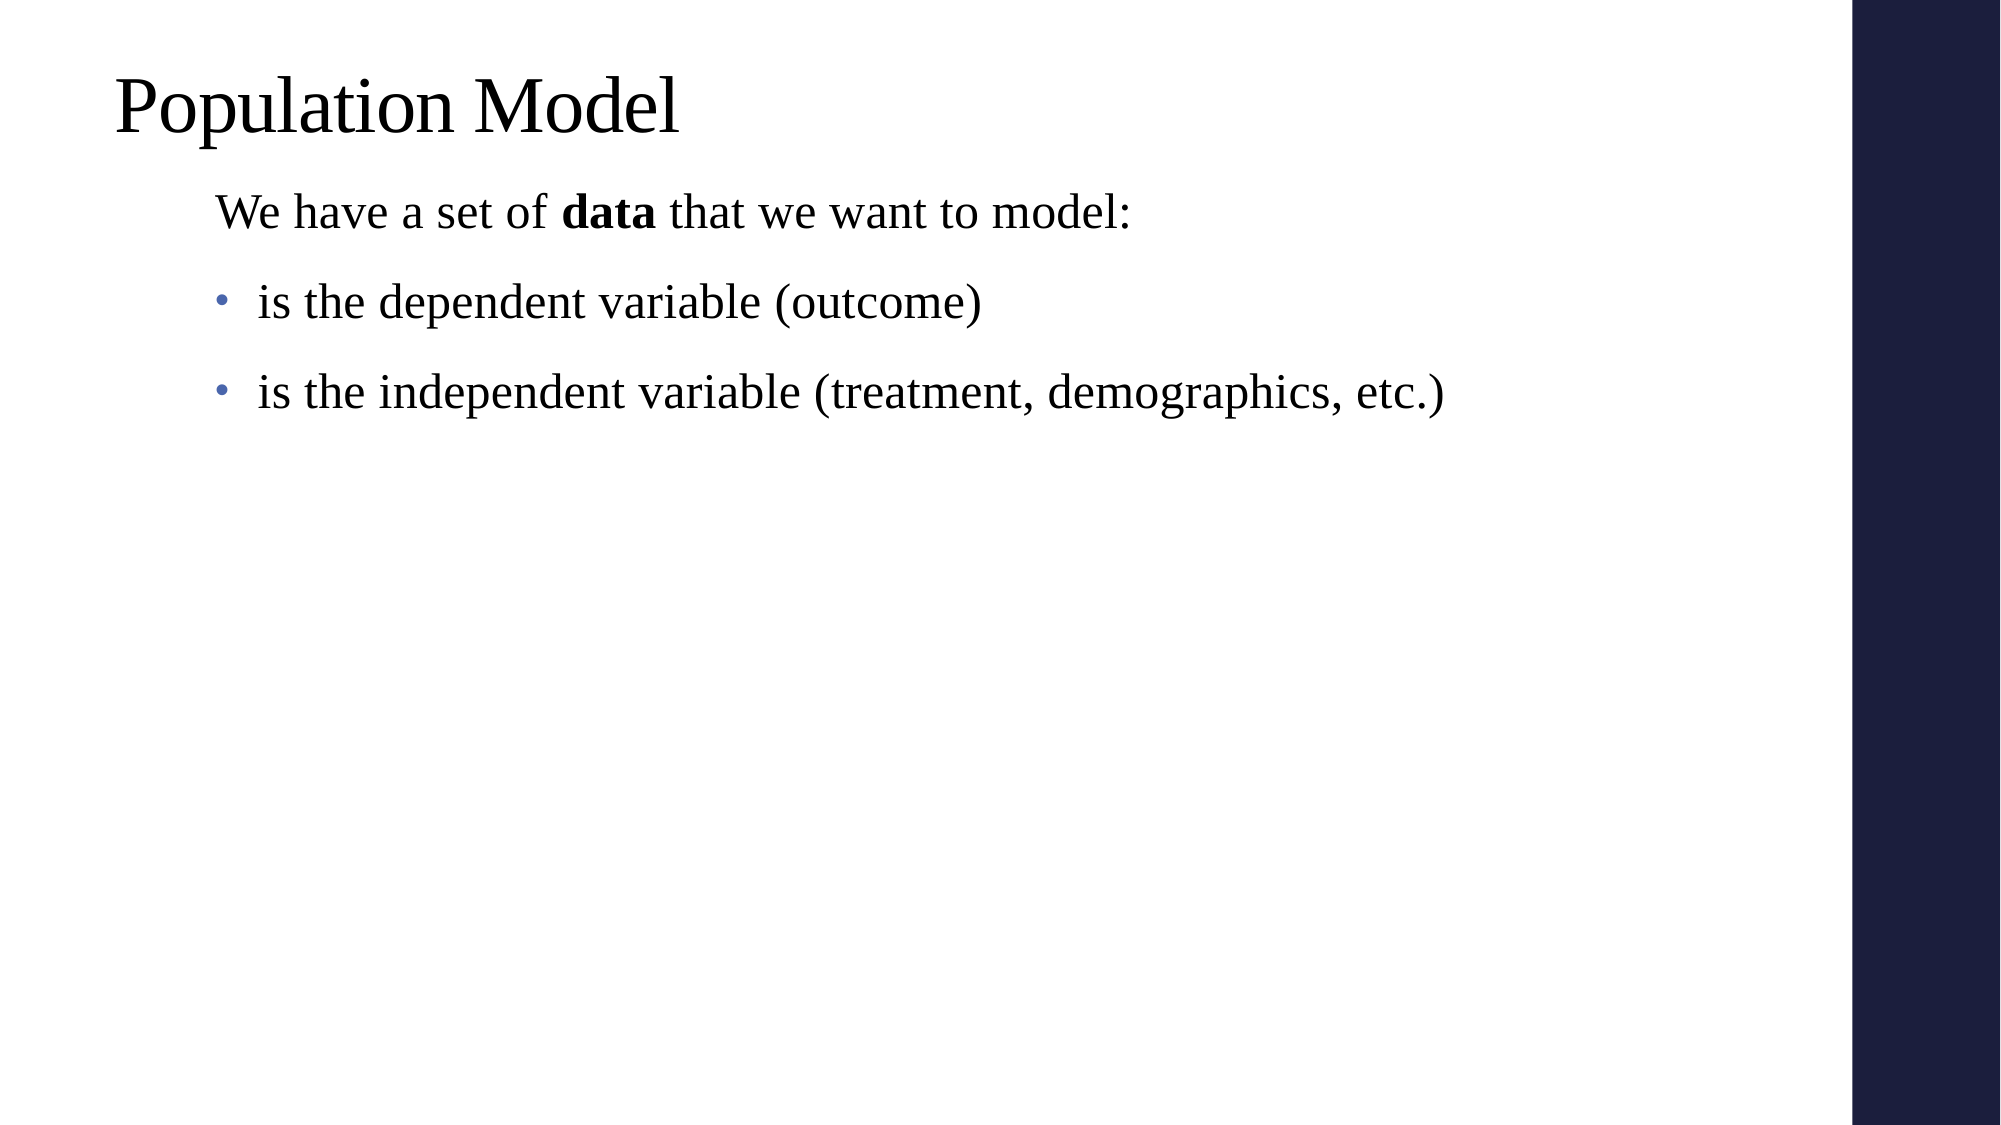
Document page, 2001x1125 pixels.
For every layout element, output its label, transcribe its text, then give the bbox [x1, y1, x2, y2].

title Population Model [99, 55, 1293, 158]
